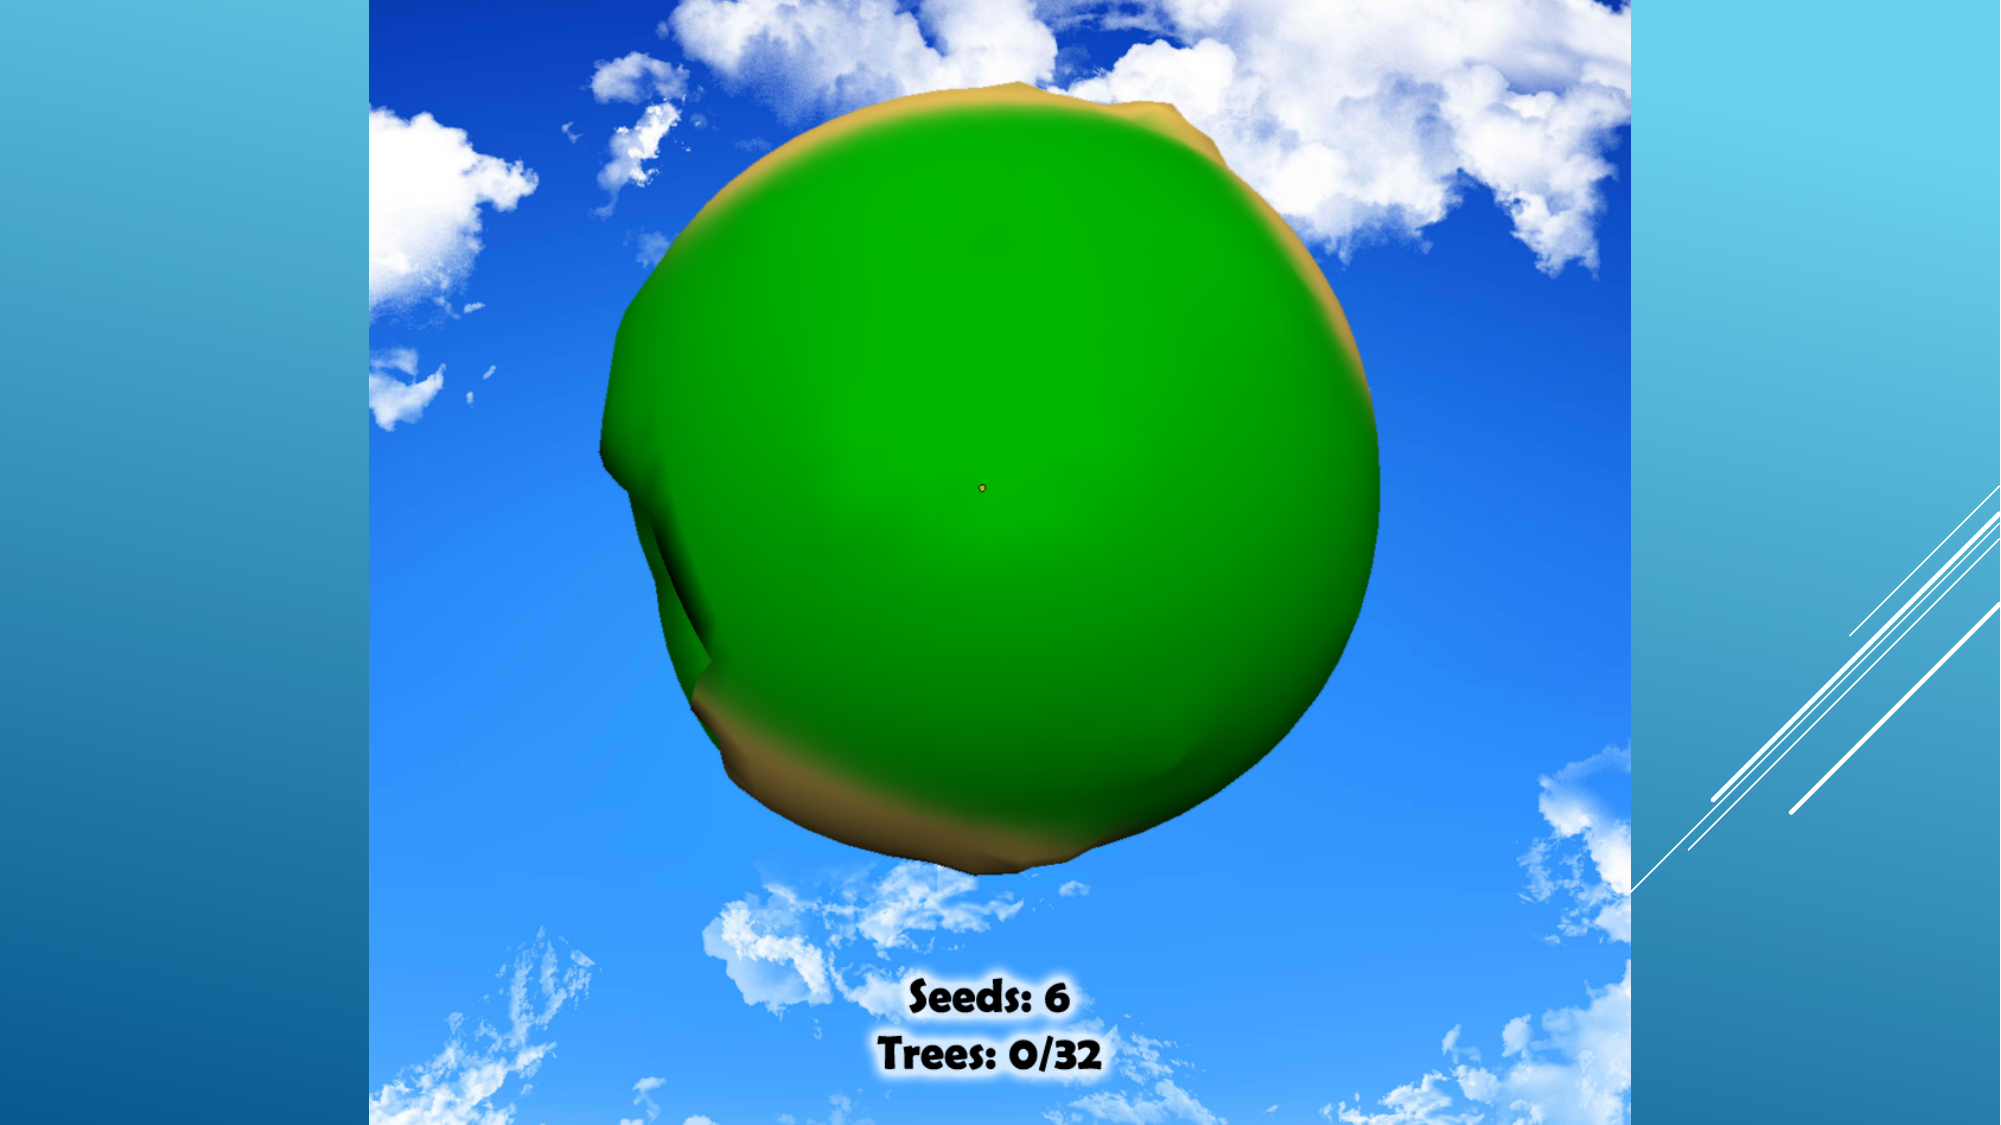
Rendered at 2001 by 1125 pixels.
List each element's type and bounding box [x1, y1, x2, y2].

picture [369, 0, 1631, 1125]
